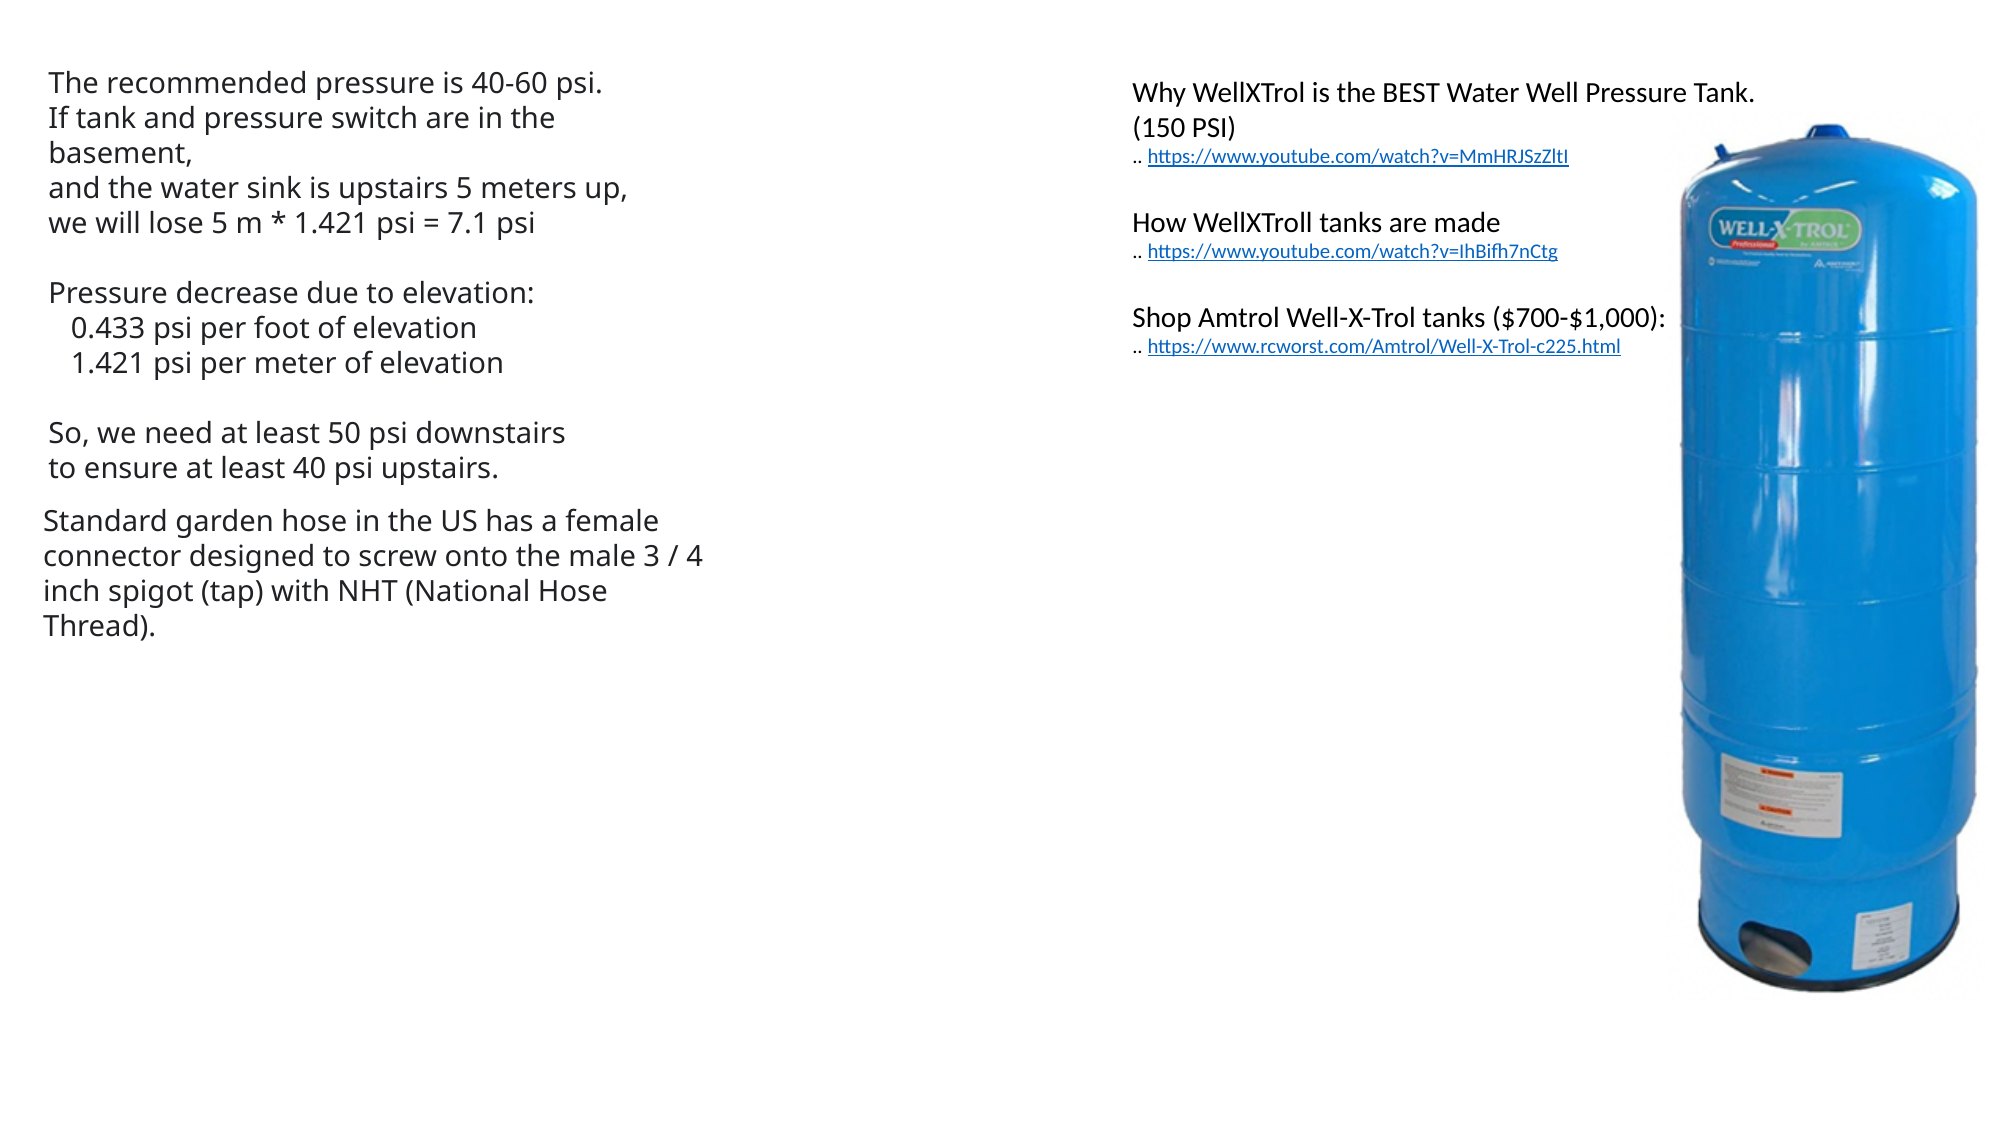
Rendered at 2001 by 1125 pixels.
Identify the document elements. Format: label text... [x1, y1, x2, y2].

picture [1666, 110, 1988, 1001]
text_box The recommended pressure is 40-60 psi. If tank and pressure switch are in the basement, and the water sink is upstairs 5 meters up, we will lose 5 m * 1.421 psi = 7.1 psi Pressure decrease due to elevation: 0.433 psi per foot of elevation 1.421 psi per meter of elevation So, we need at least 50 psi downstairs to ensure at least 40 psi upstairs. [33, 57, 649, 492]
text_box Why WellXTrol is the BEST Water Well Pressure Tank. (150 PSI) .. https://www.youtube.com/watch?v=MmHRJSzZltI How WellXTroll tanks are made .. https://www.youtube.com/watch?v=IhBifh7nCtg Shop Amtrol Well-X-Trol tanks ($700-$1,000): .. https://www.rcworst.com/Amtrol/Well-X-Trol-c225.html [1117, 65, 1785, 366]
text_box Standard garden hose in the US has a female connector designed to screw onto the male 3 / 4 inch spigot (tap) with NHT (National Hose Thread). [28, 495, 735, 650]
